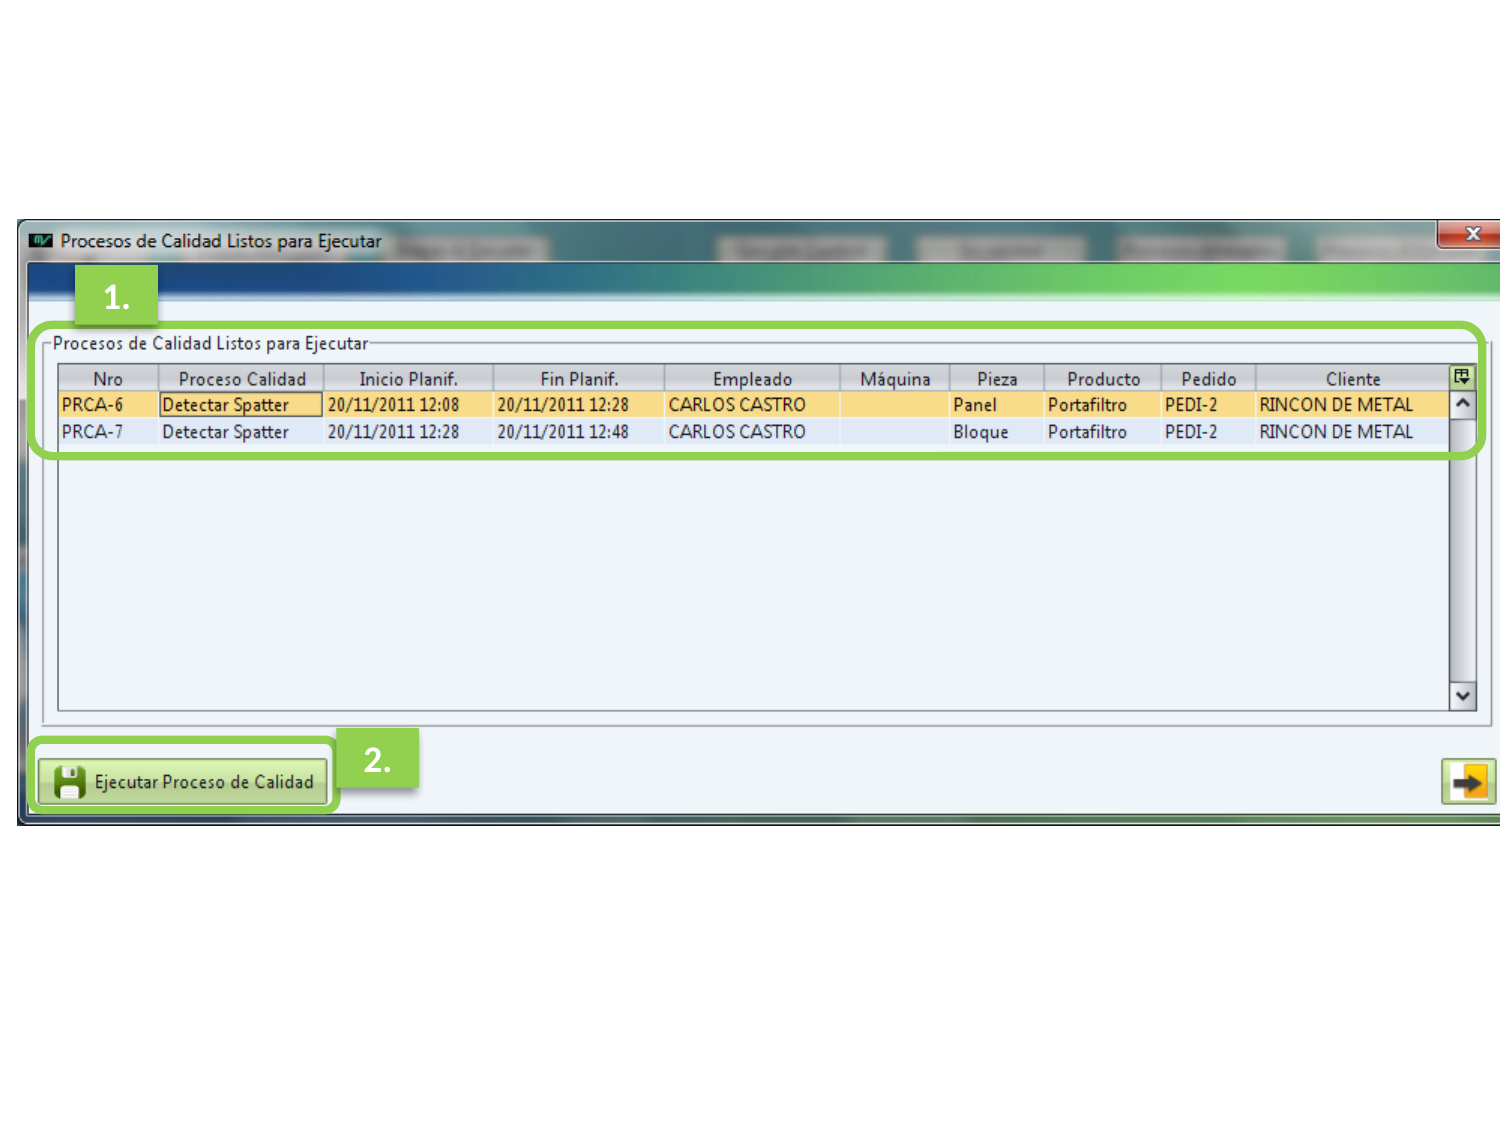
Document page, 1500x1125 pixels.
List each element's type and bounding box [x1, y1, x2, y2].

text_box [17, 219, 1500, 827]
